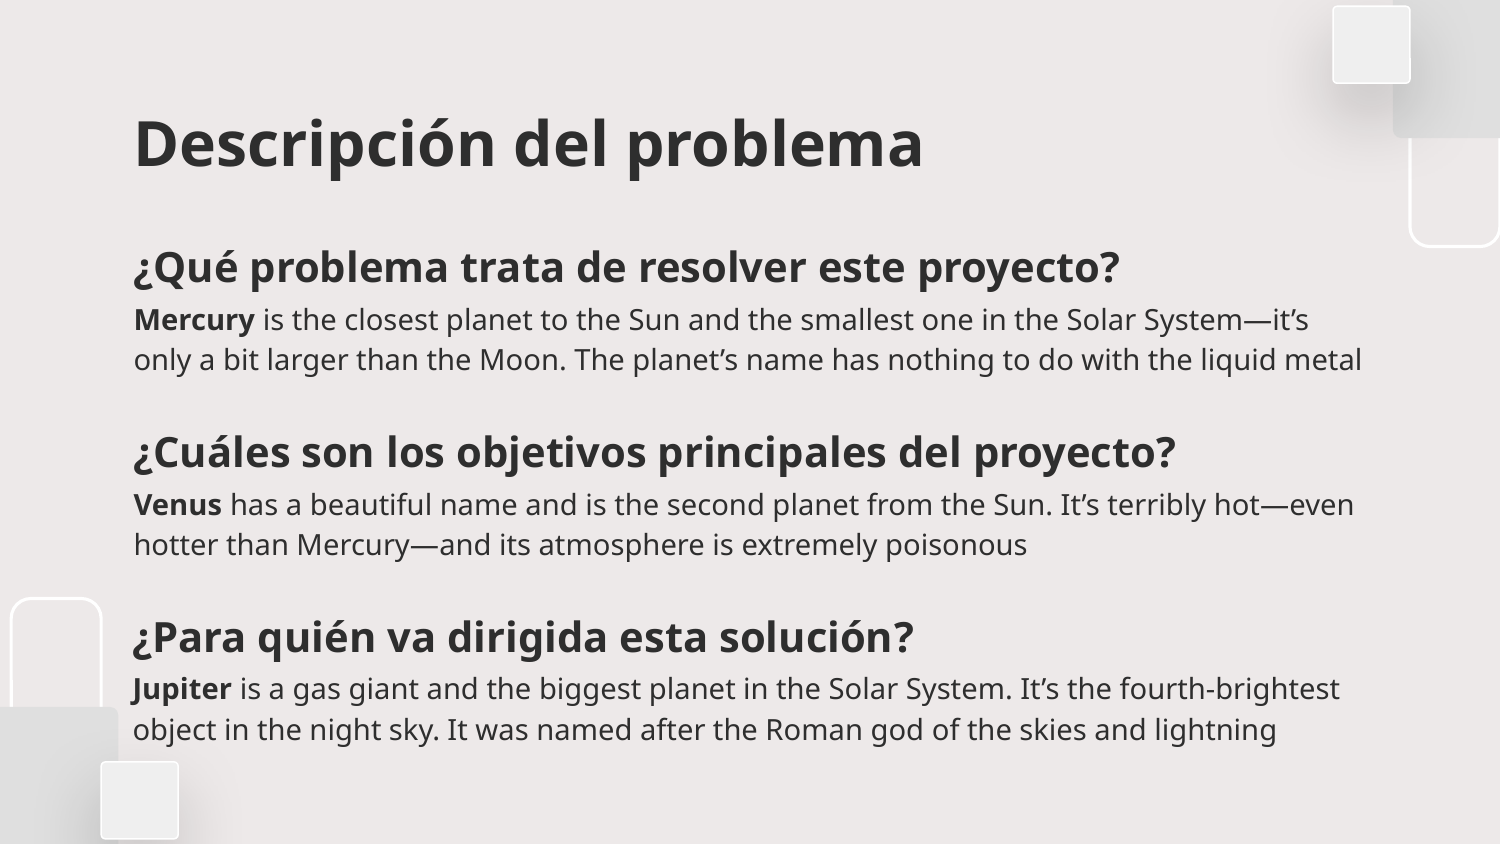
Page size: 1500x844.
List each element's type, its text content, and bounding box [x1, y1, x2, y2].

title ¿Qué problema trata de resolver este proyecto? [118, 228, 1383, 280]
title ¿Cuáles son los objetivos principales del proyecto? [118, 413, 1383, 465]
subtitle Jupiter is a gas giant and the biggest planet in the Solar System. It’s the fourth-brightest object in the night sky. It was named after the Roman god of the skies and lightning [117, 650, 1382, 755]
subtitle Venus has a beautiful name and is the second planet from the Sun. It’s terribly hot—even hotter than Mercury—and its atmosphere is extremely poisonous [118, 465, 1383, 570]
title ¿Para quién va dirigida esta solución? [117, 598, 1382, 650]
subtitle Mercury is the closest planet to the Sun and the smallest one in the Solar System—it’s only a bit larger than the Moon. The planet’s name has nothing to do with the liquid metal [118, 280, 1383, 385]
title Descripción del problema [118, 88, 1382, 193]
